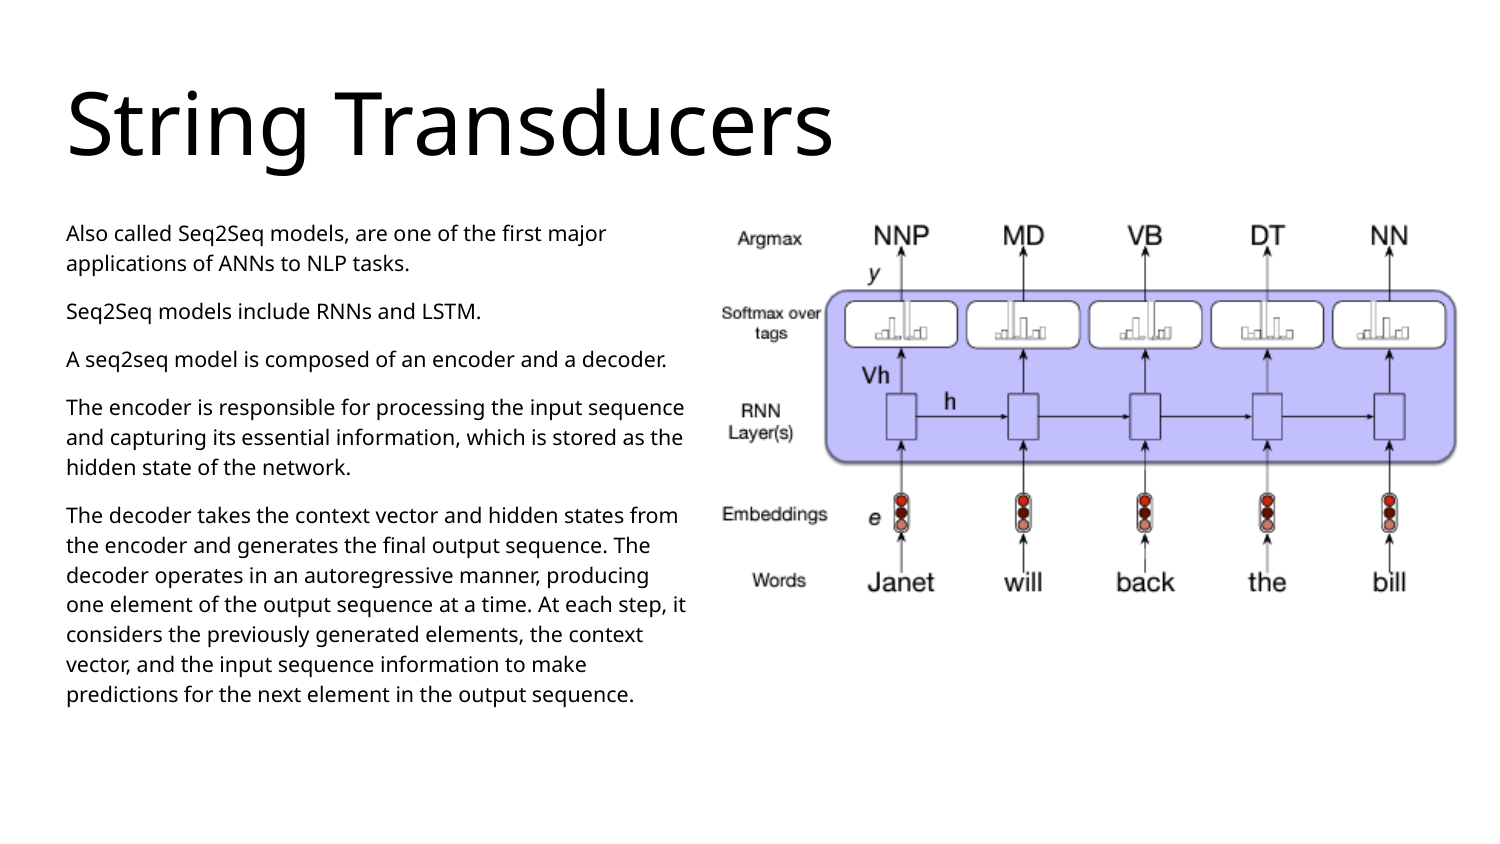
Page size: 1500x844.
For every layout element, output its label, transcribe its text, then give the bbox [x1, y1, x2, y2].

list Also called Seq2Seq models, are one of the first major applications of ANNs to NLP tasks. Seq2Seq models include RNNs and LSTM. A seq2seq model is composed of an encoder and a decoder. The encoder is responsible for processing the input sequence and capturing its essential information, which is stored as the hidden state of the network. The decoder takes the context vector and hidden states from the encoder and generates the final output sequence. The decoder operates in an autoregressive manner, producing one element of the output sequence at a time. At each step, it considers the previously generated elements, the context vector, and the input sequence information to make predictions for the next element in the output sequence. [51, 200, 708, 752]
picture [719, 218, 1464, 611]
title String Transducers [51, 51, 1449, 189]
